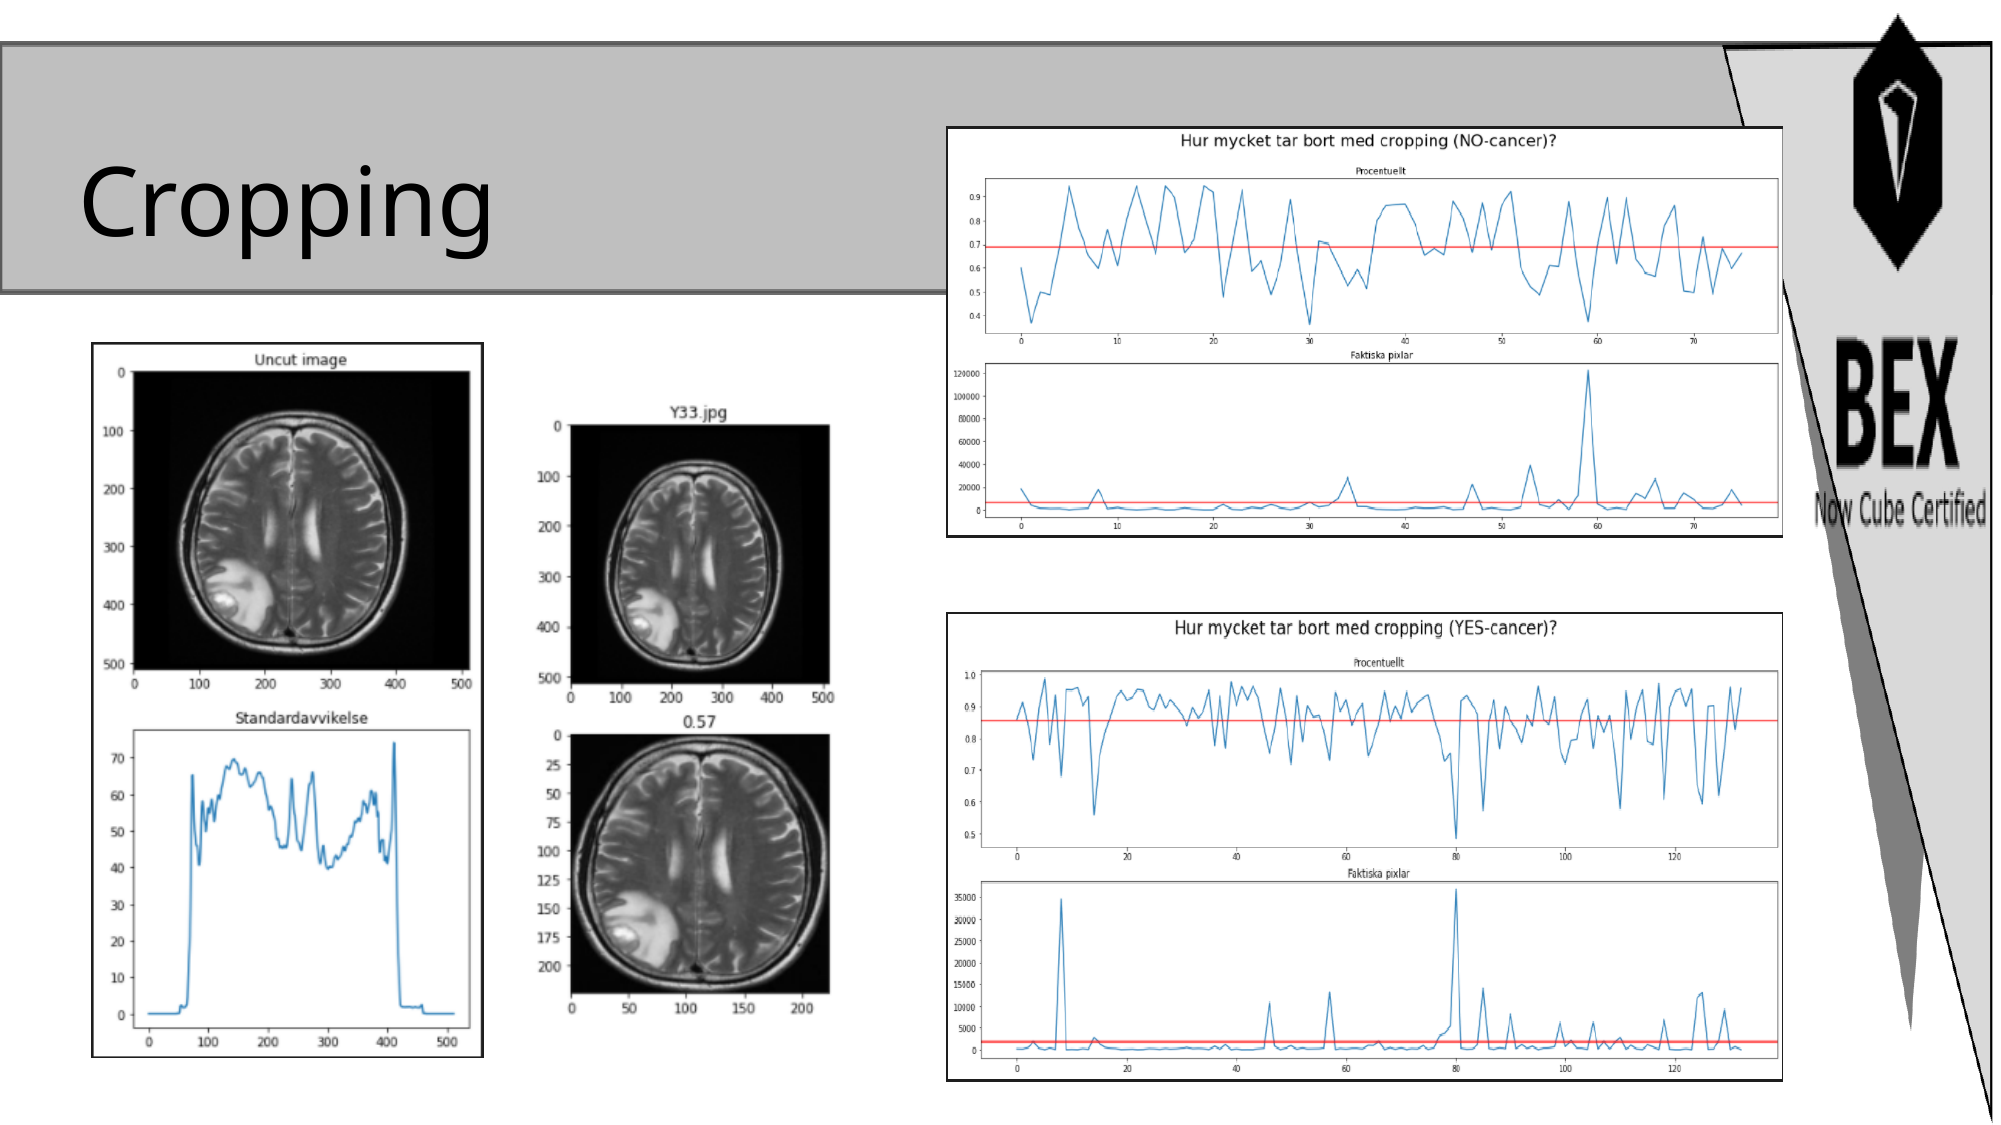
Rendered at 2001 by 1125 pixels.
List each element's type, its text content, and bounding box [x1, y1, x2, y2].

picture [946, 126, 1783, 538]
picture [530, 379, 838, 1021]
title Cropping [59, 67, 516, 264]
picture [946, 612, 1783, 1082]
picture [91, 342, 484, 1058]
